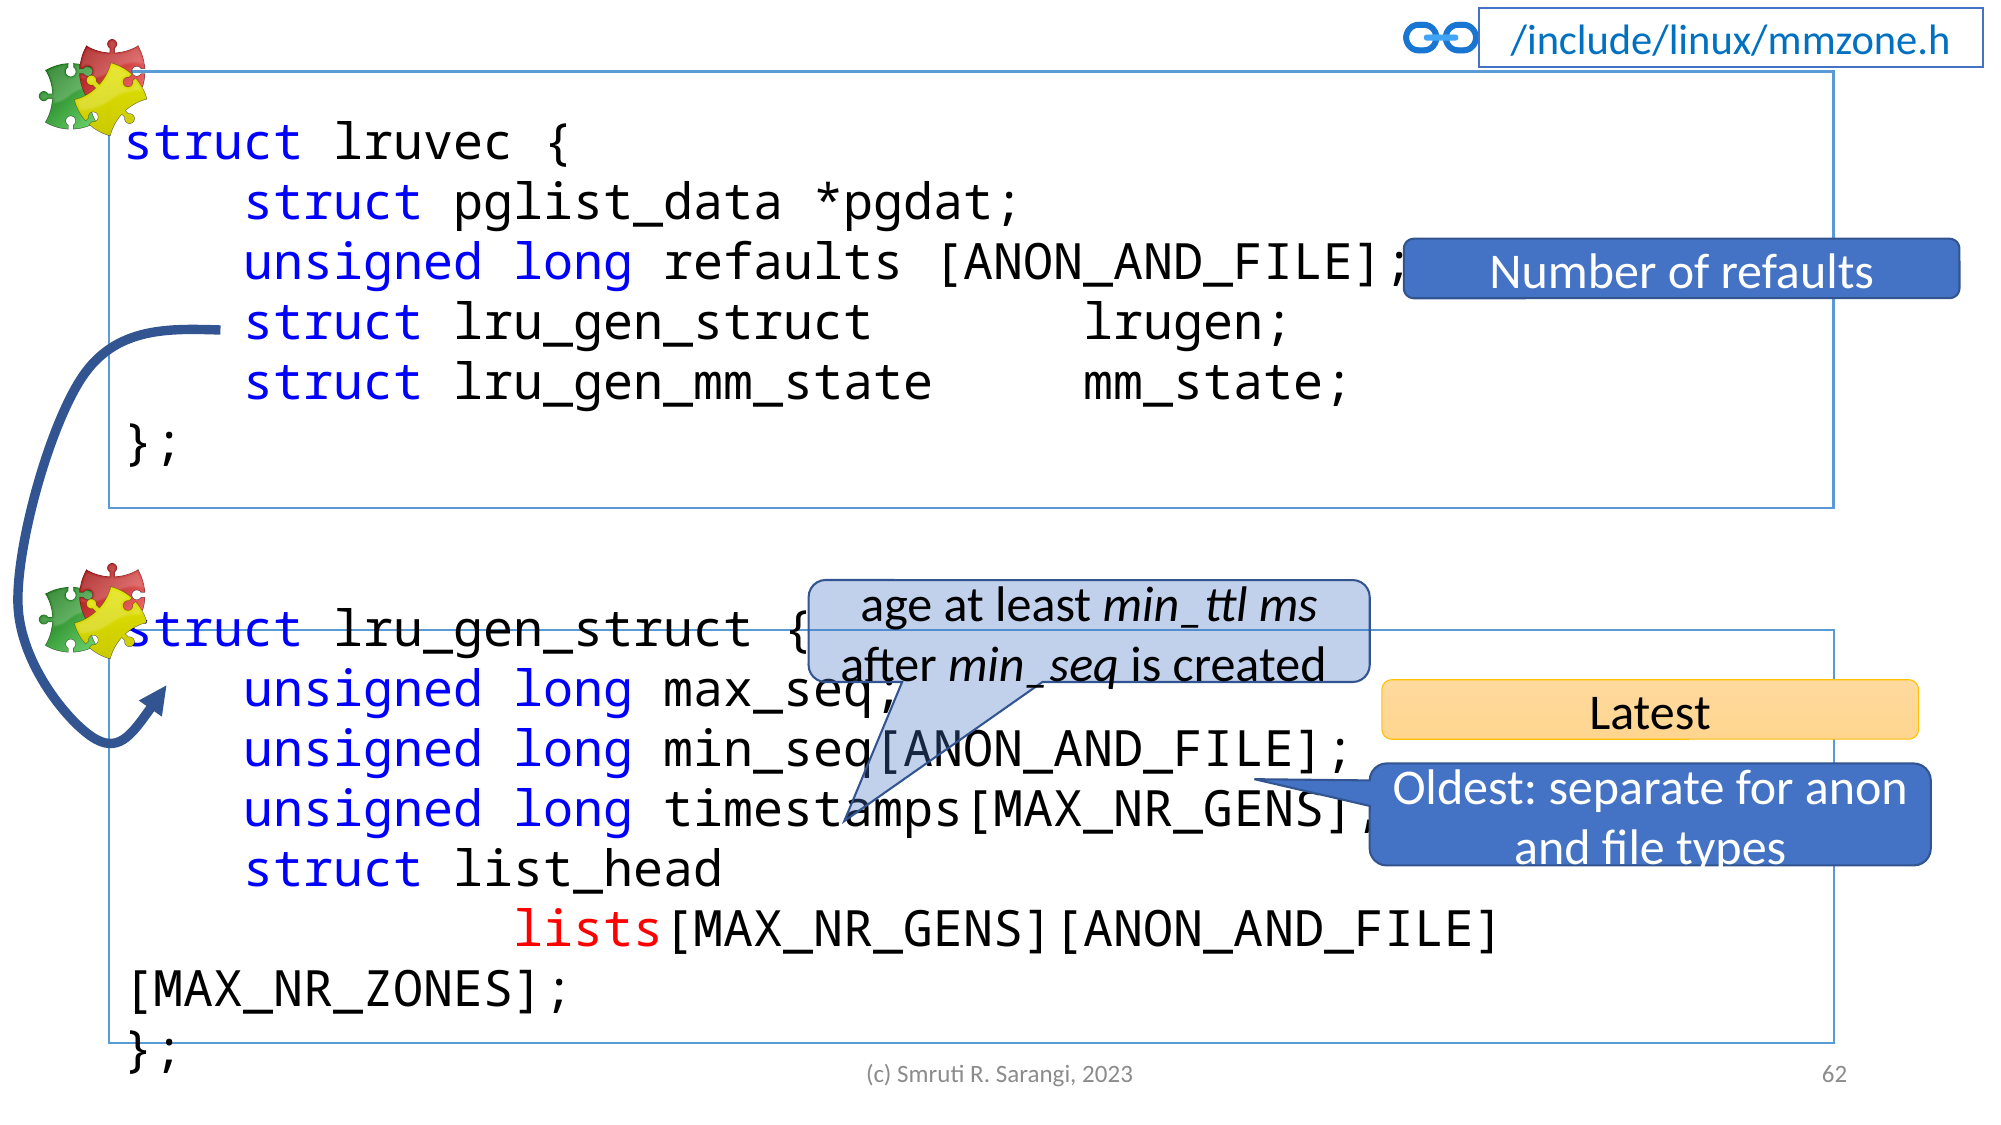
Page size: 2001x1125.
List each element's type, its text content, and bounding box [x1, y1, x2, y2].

picture [1403, 0, 1480, 76]
slide_number 62 [1412, 1042, 1863, 1103]
picture [38, 562, 147, 659]
text_box /include/linux/mmzone.h [1480, 7, 1984, 68]
picture [38, 38, 147, 136]
text_box struct lruvec { struct pglist_data *pgdat; unsigned long refaults [ANON_AND_FILE]; struct lru_gen_struct lrugen; struct lru_gen_mm_state mm_state; }; [108, 70, 1835, 509]
text_box Number of refaults [1402, 237, 1961, 300]
text_box struct lru_gen_struct { unsigned long max_seq; unsigned long min_seq[ANON_AND_FILE]; unsigned long timestamps[MAX_NR_GENS]; struct list_head lists[MAX_NR_GENS][ANON_AND_FILE][MAX_NR_ZONES]; }; [108, 629, 1835, 1044]
text_box [16, 328, 221, 744]
text_box Oldest: separate for anon and file types [1254, 762, 1932, 867]
text_box Latest [1381, 679, 1920, 740]
footer (c) Smruti R. Sarangi, 2023 [662, 1044, 1338, 1103]
text_box age at least min_ttl ms after min_seq is created [807, 578, 1371, 824]
